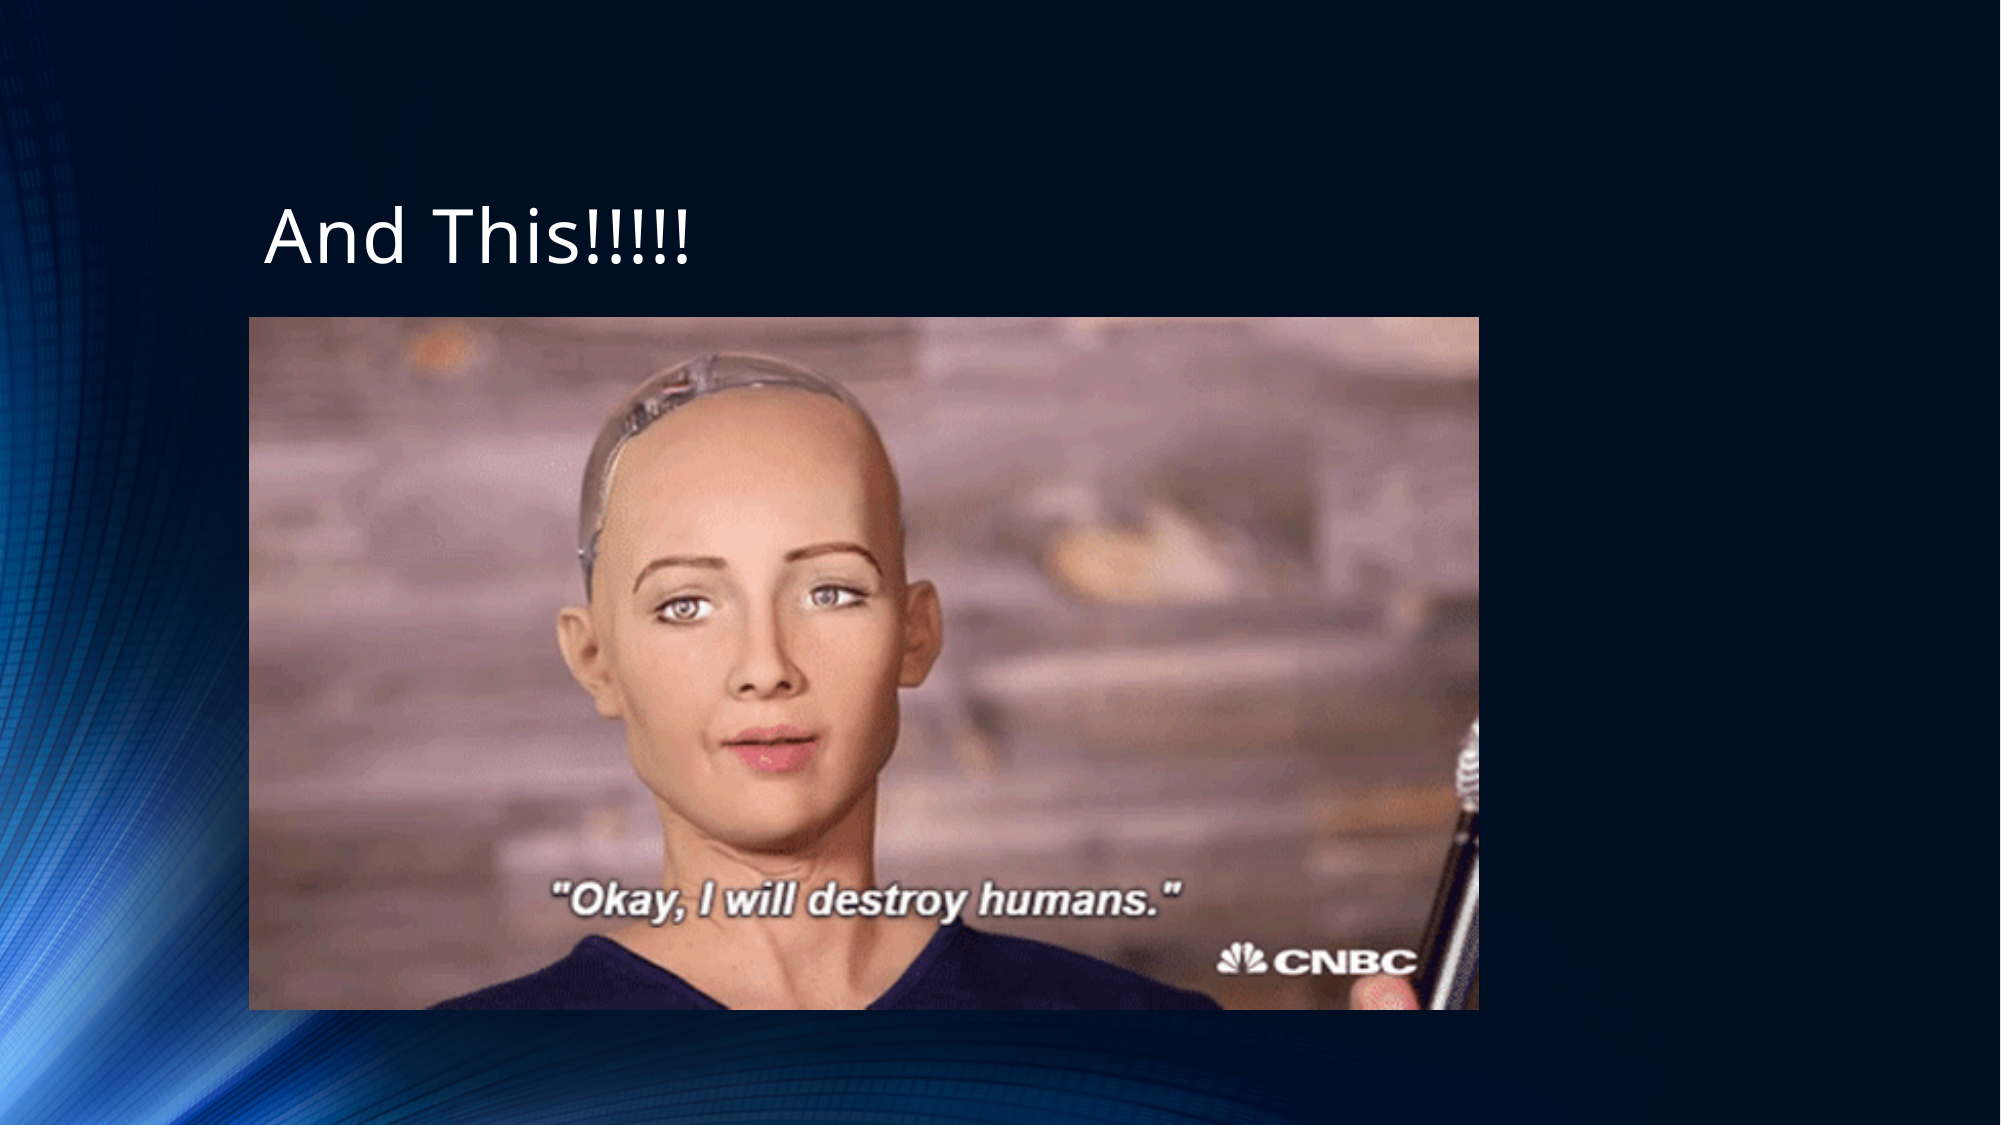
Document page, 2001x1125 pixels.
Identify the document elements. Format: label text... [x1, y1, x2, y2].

picture [0, 0, 2001, 1125]
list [249, 317, 1480, 1010]
title And This!!!!! [249, 62, 1751, 288]
